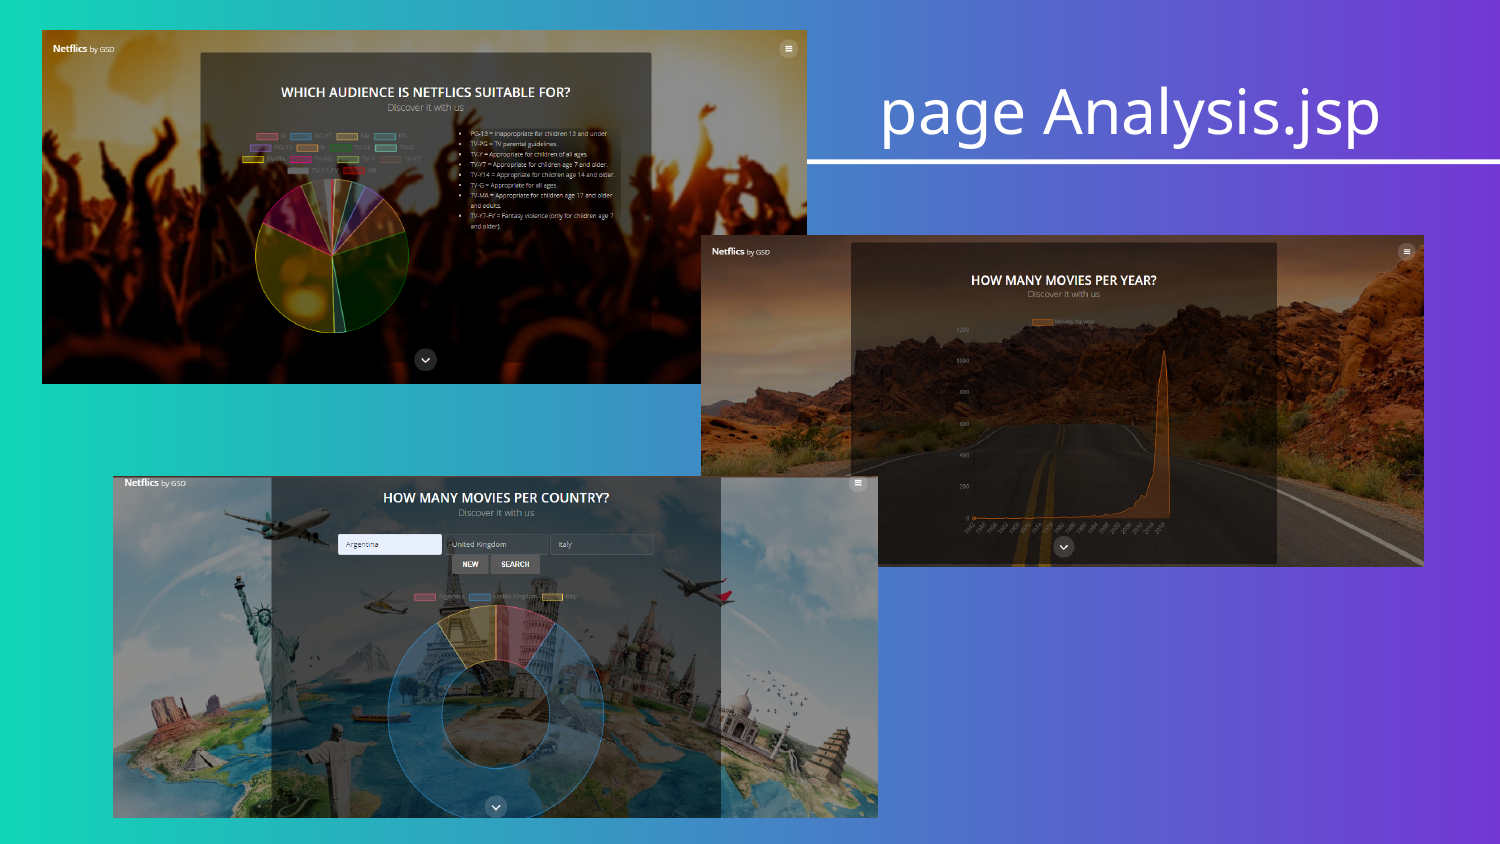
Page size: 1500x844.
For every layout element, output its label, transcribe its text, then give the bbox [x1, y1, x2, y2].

title page Analysis.jsp [101, 22, 1399, 162]
picture [42, 30, 1425, 818]
